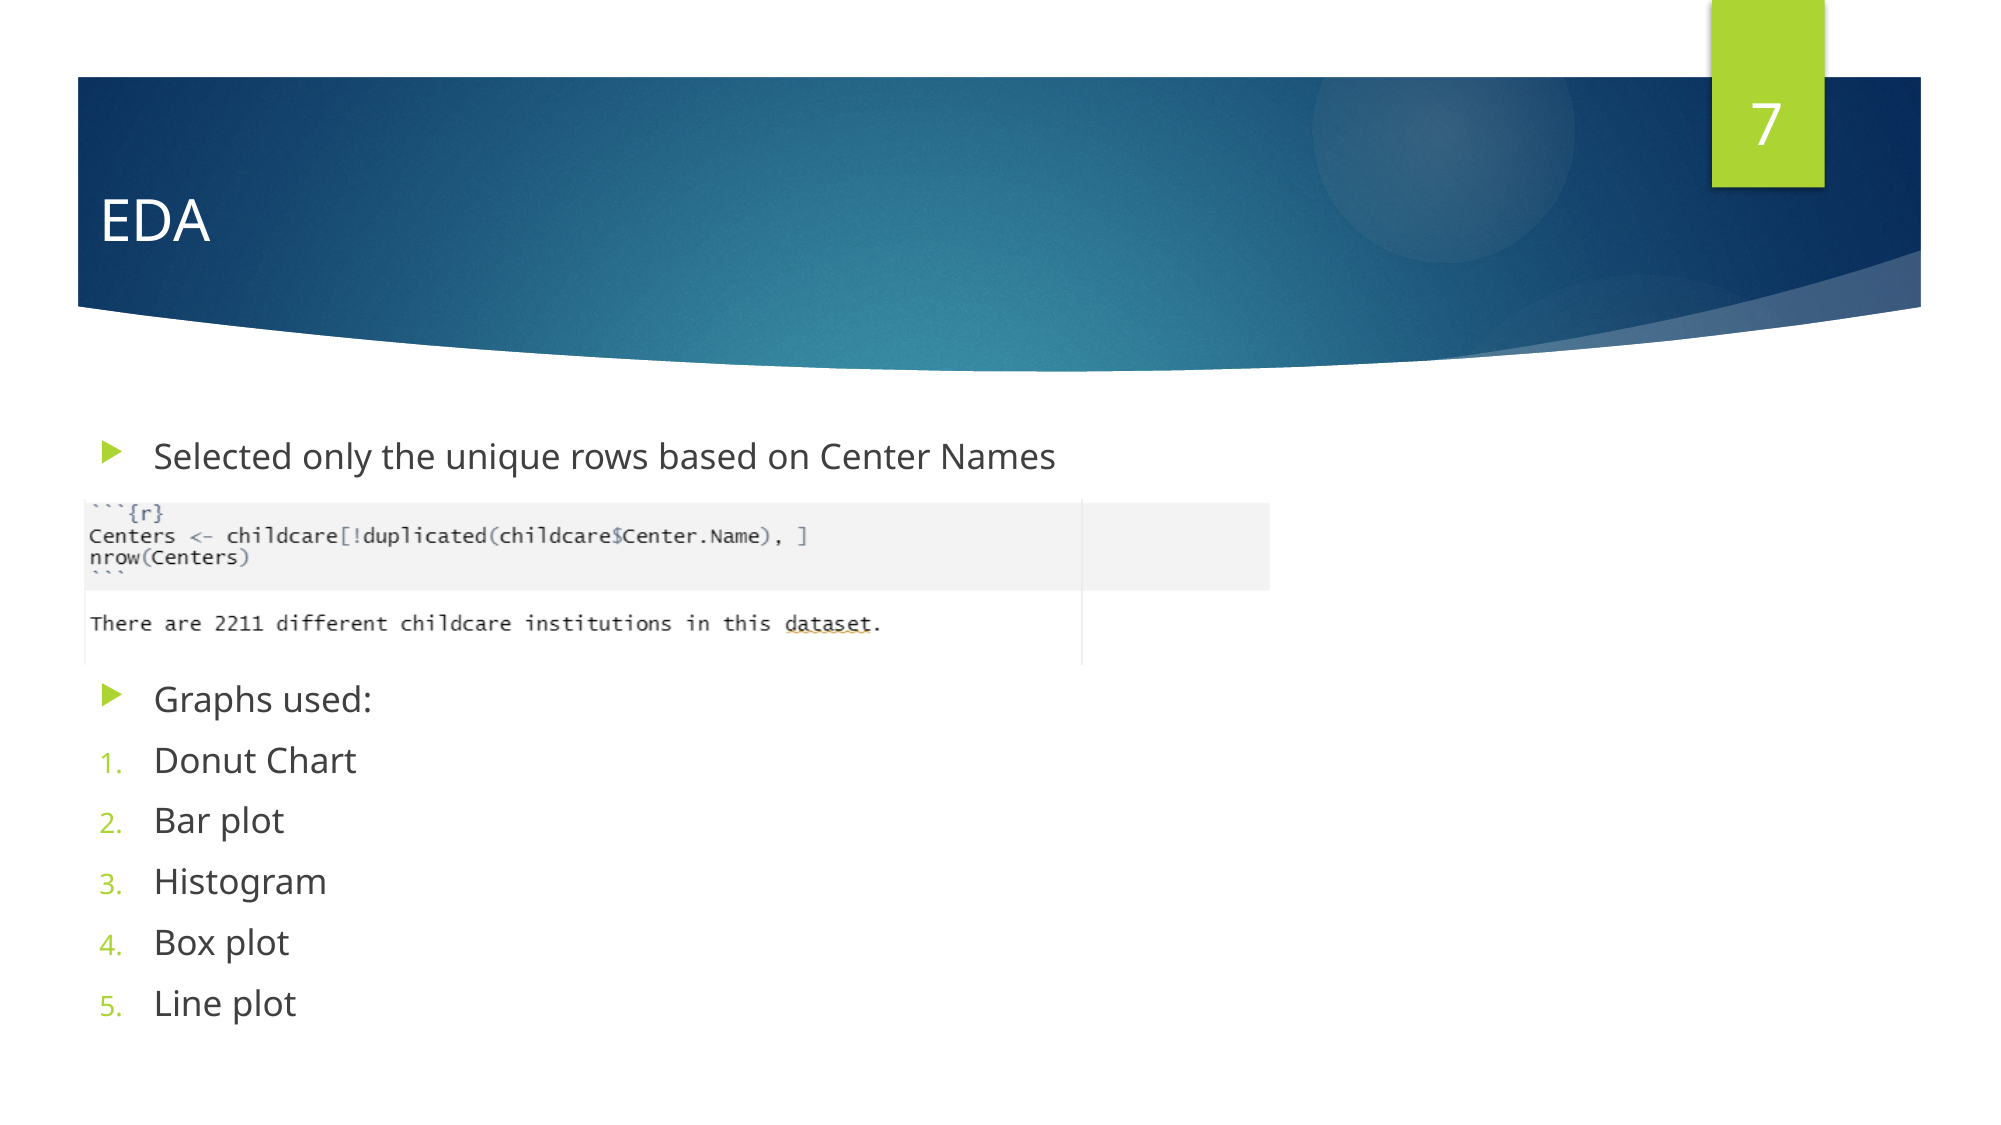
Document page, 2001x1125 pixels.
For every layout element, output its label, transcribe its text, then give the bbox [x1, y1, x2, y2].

picture [84, 499, 1271, 665]
list Selected only the unique rows based on Center Names Graphs used: Donut Chart Bar plot Histogram Box plot Line plot [84, 427, 1919, 1033]
slide_number 7 [1698, 48, 1836, 175]
title EDA [84, 159, 1627, 276]
